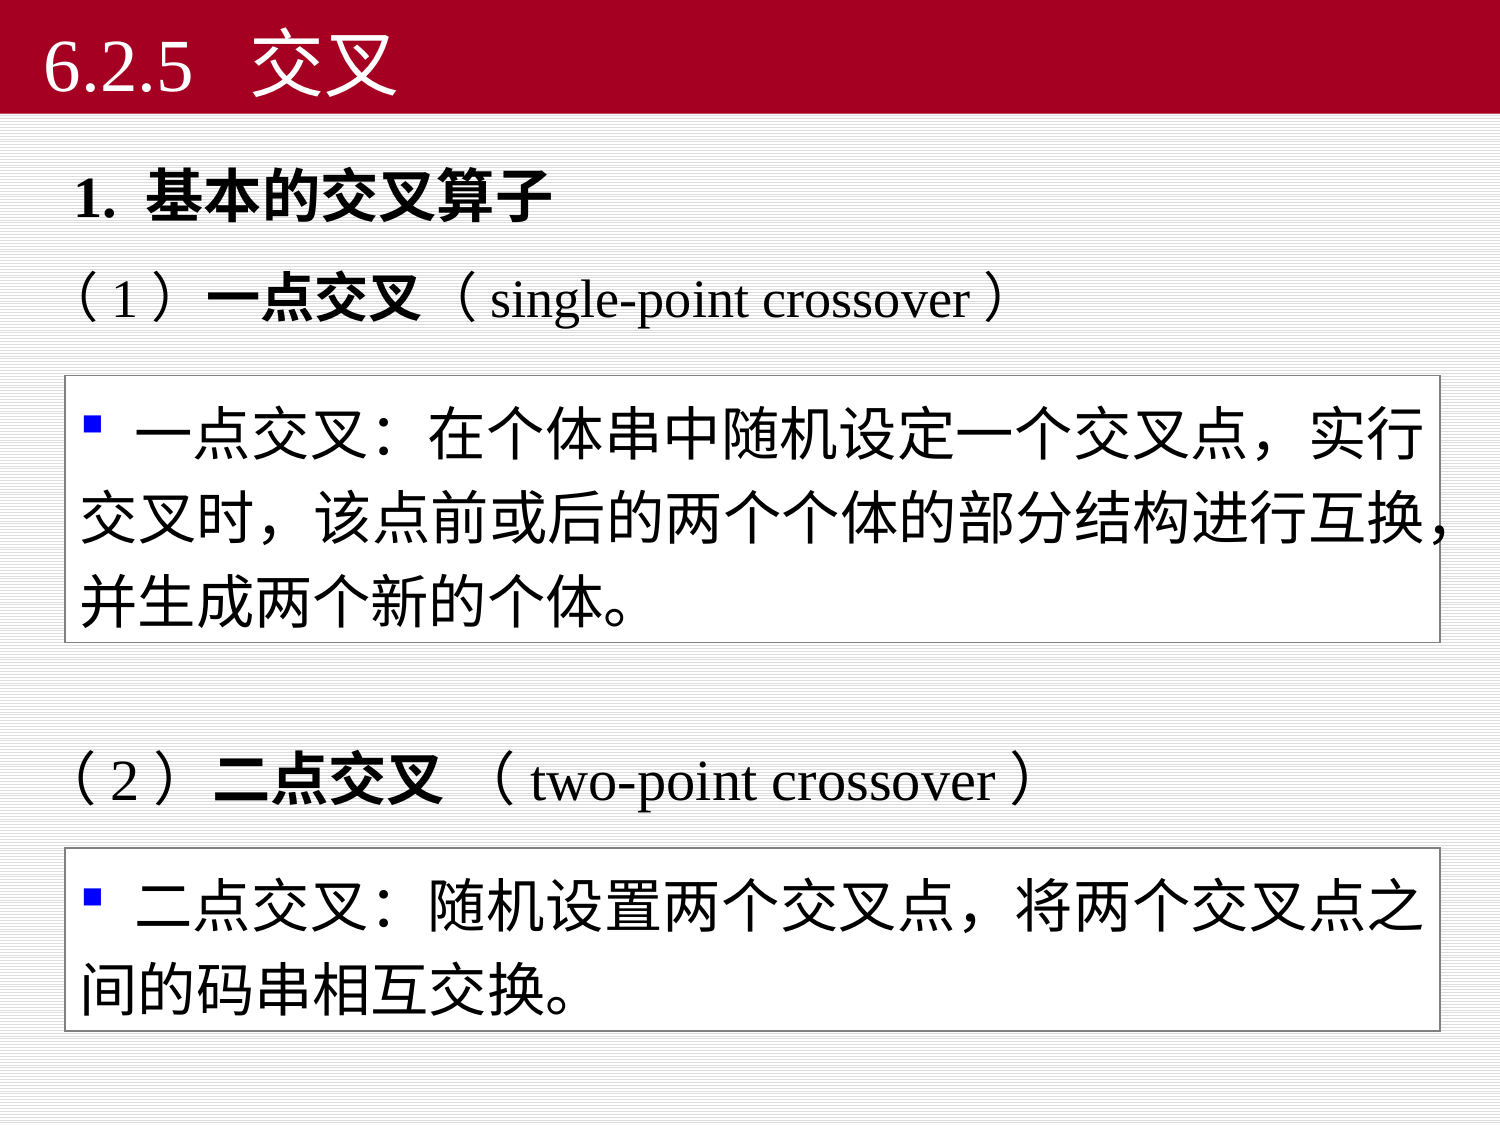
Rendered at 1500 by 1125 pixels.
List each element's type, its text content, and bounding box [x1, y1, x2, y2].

slide_number [1137, 1062, 1463, 1122]
text_box 一点交叉：在个体串中随机设定一个交叉点，实行交叉时，该点前或后的两个个体的部分结构进行互换，并生成两个新的个体。 [64, 375, 1440, 643]
list 1. 基本的交叉算子 （1）一点交叉（single-point crossover） [29, 136, 1305, 913]
text_box （2）二点交叉 （two-point crossover） [23, 734, 1083, 820]
text_box 二点交叉：随机设置两个交叉点，将两个交叉点之间的码串相互交换。 [64, 848, 1440, 1031]
title 6.2.5 交叉 [0, 0, 1500, 114]
